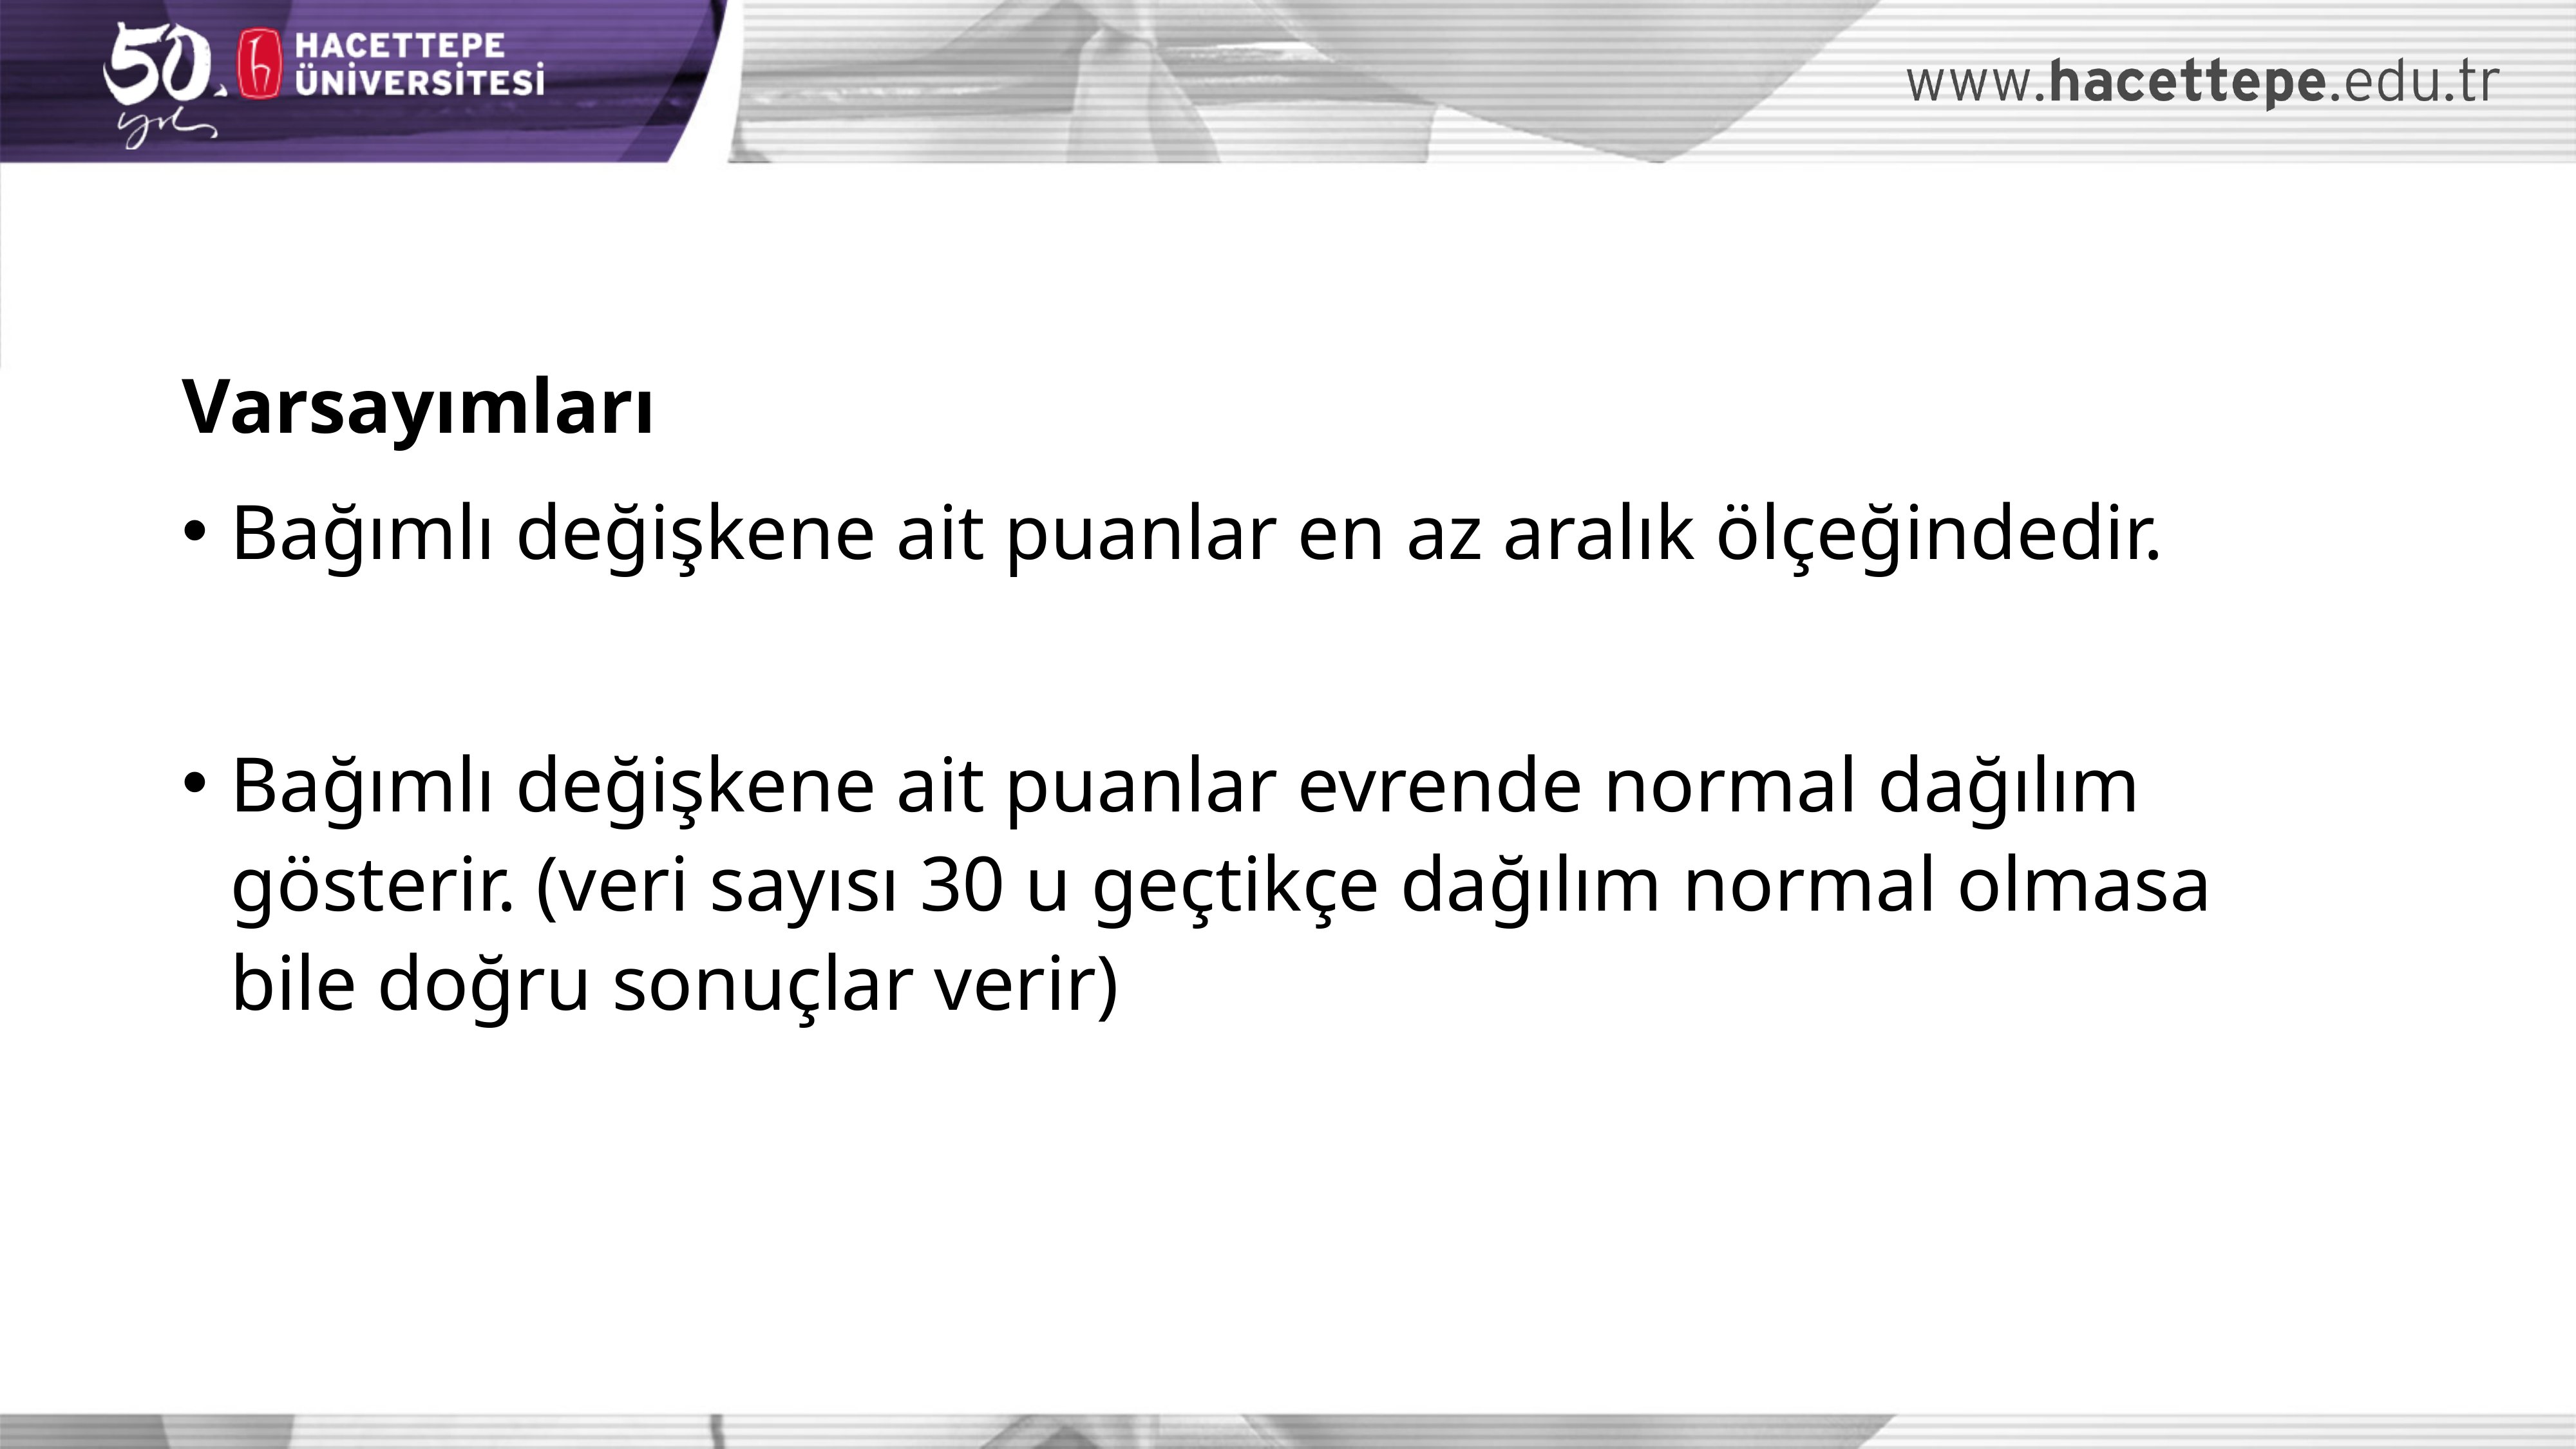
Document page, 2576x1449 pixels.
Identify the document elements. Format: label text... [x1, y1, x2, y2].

picture [0, 0, 2576, 1449]
text_box Varsayımları Bağımlı değişkene ait puanlar en az aralık ölçeğindedir. Bağımlı değişkene ait puanlar evrende normal dağılım gösterir. (veri sayısı 30 u geçtikçe dağılım normal olmasa bile doğru sonuçlar verir) [172, 344, 2293, 1030]
